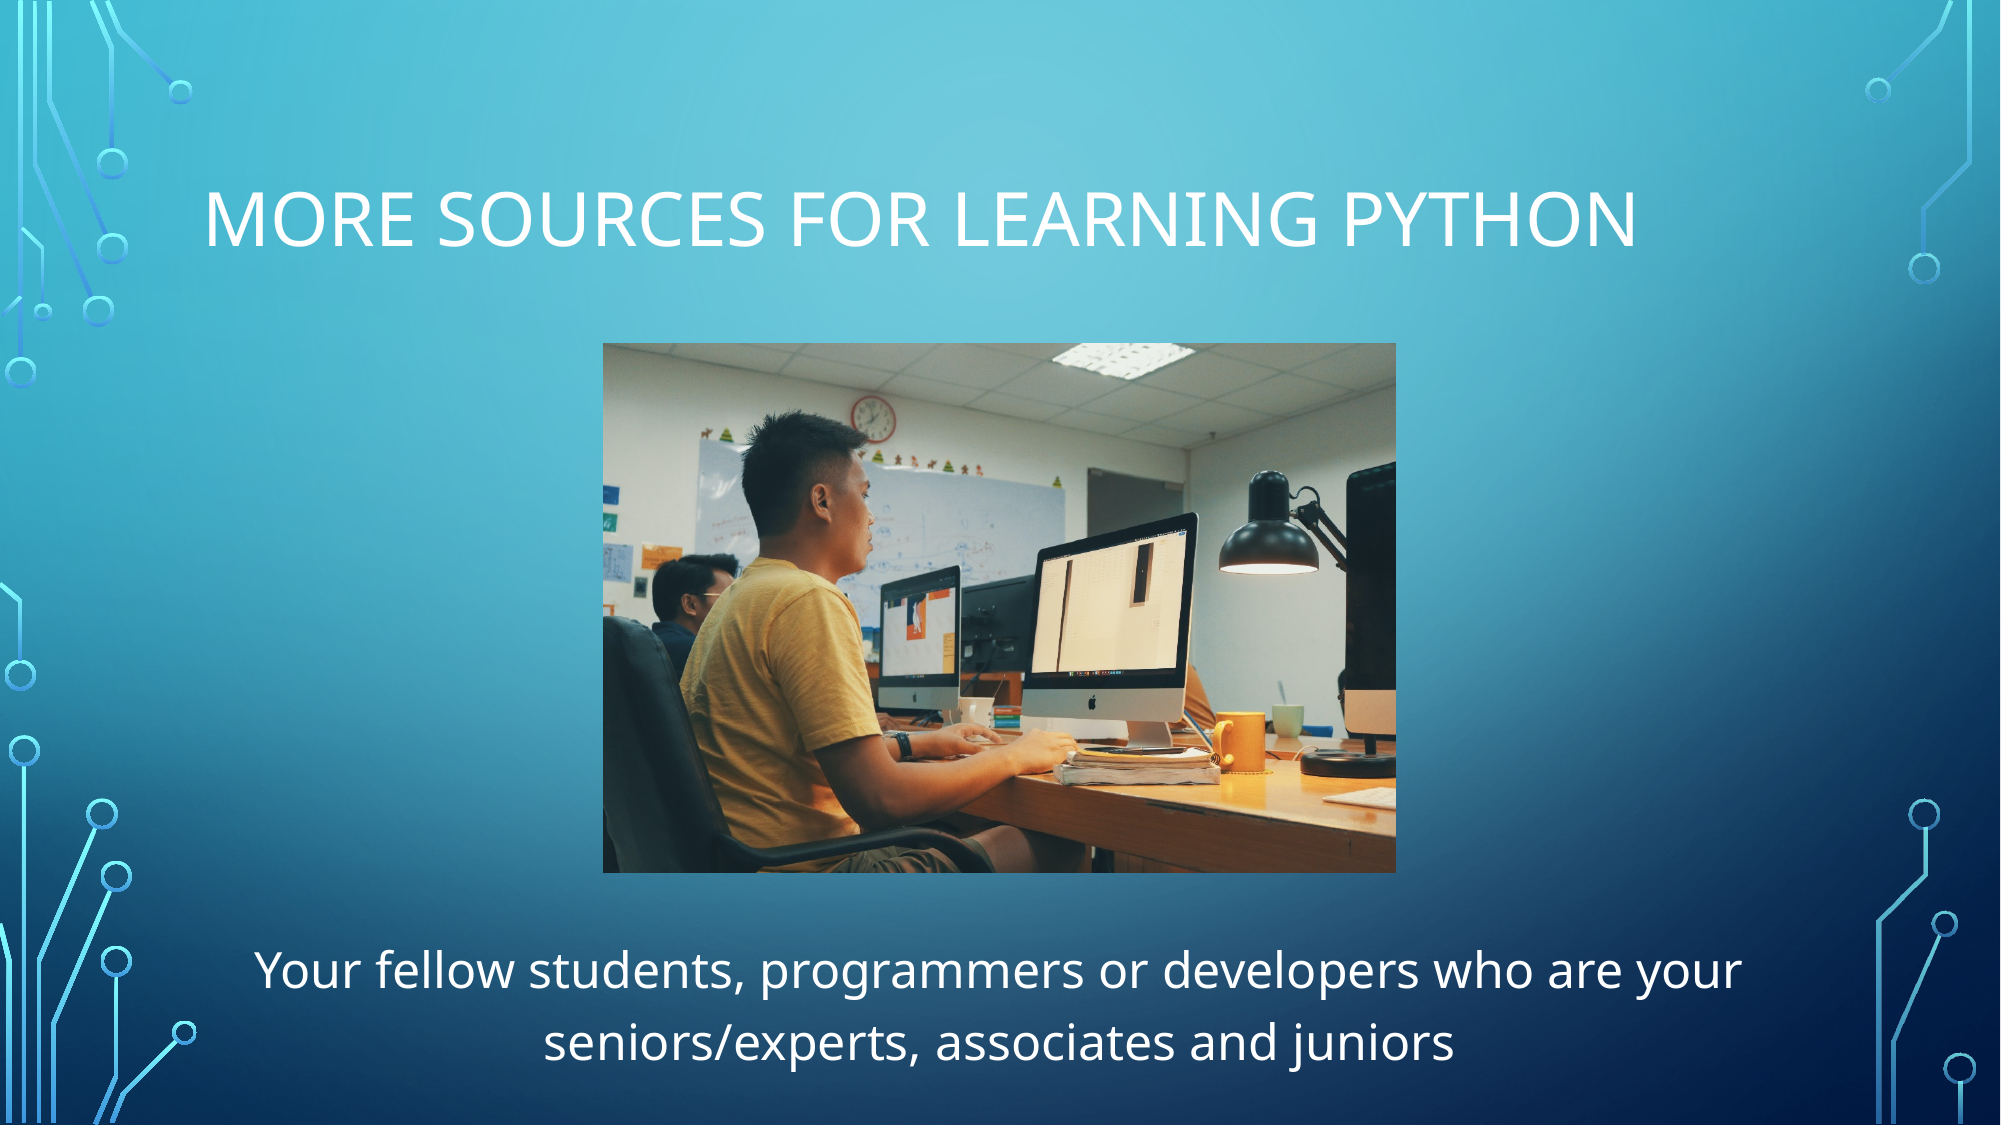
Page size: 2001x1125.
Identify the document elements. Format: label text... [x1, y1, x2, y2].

list Your fellow students, programmers or developers who are your seniors/experts, associates and juniors [187, 919, 1813, 1081]
title MORE SOURCES FOR LEARNING PYTHON [187, 101, 1813, 344]
picture [603, 343, 1396, 873]
